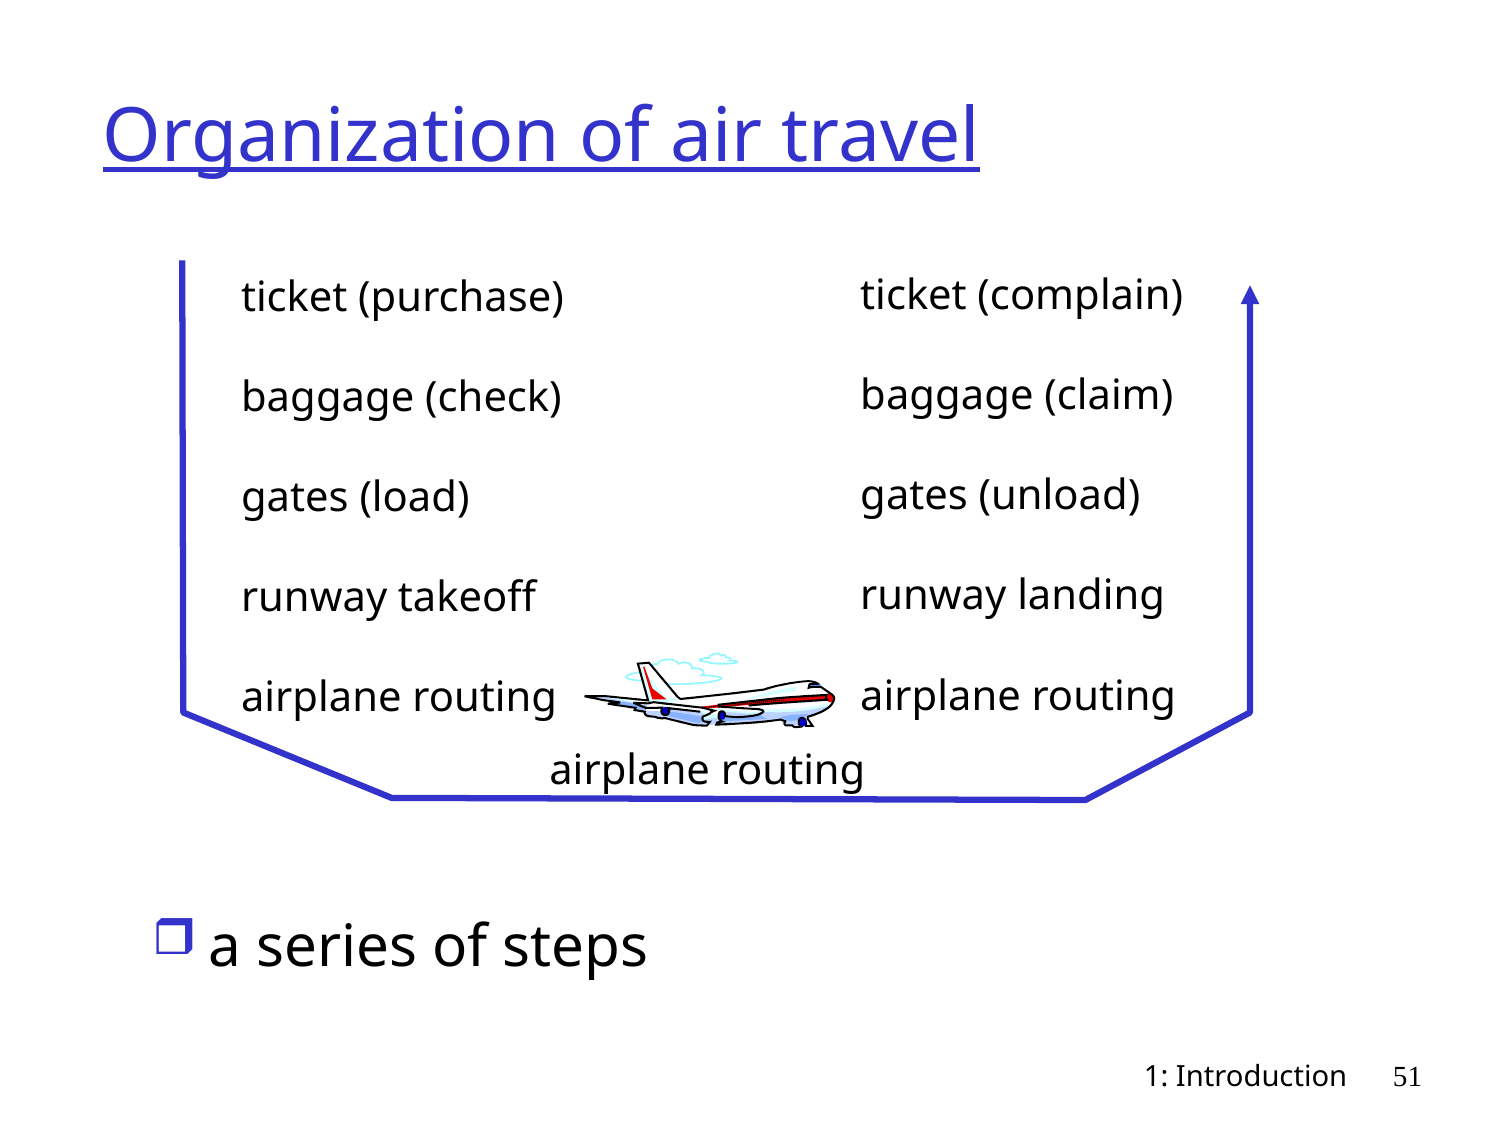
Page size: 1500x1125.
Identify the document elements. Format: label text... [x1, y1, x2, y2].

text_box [181, 260, 1251, 801]
picture [584, 652, 836, 729]
title Organization of air travel [87, 37, 1363, 225]
list a series of steps [137, 900, 1413, 990]
footer 1: Introduction [887, 1049, 1362, 1125]
slide_number 51 [1362, 1049, 1438, 1125]
